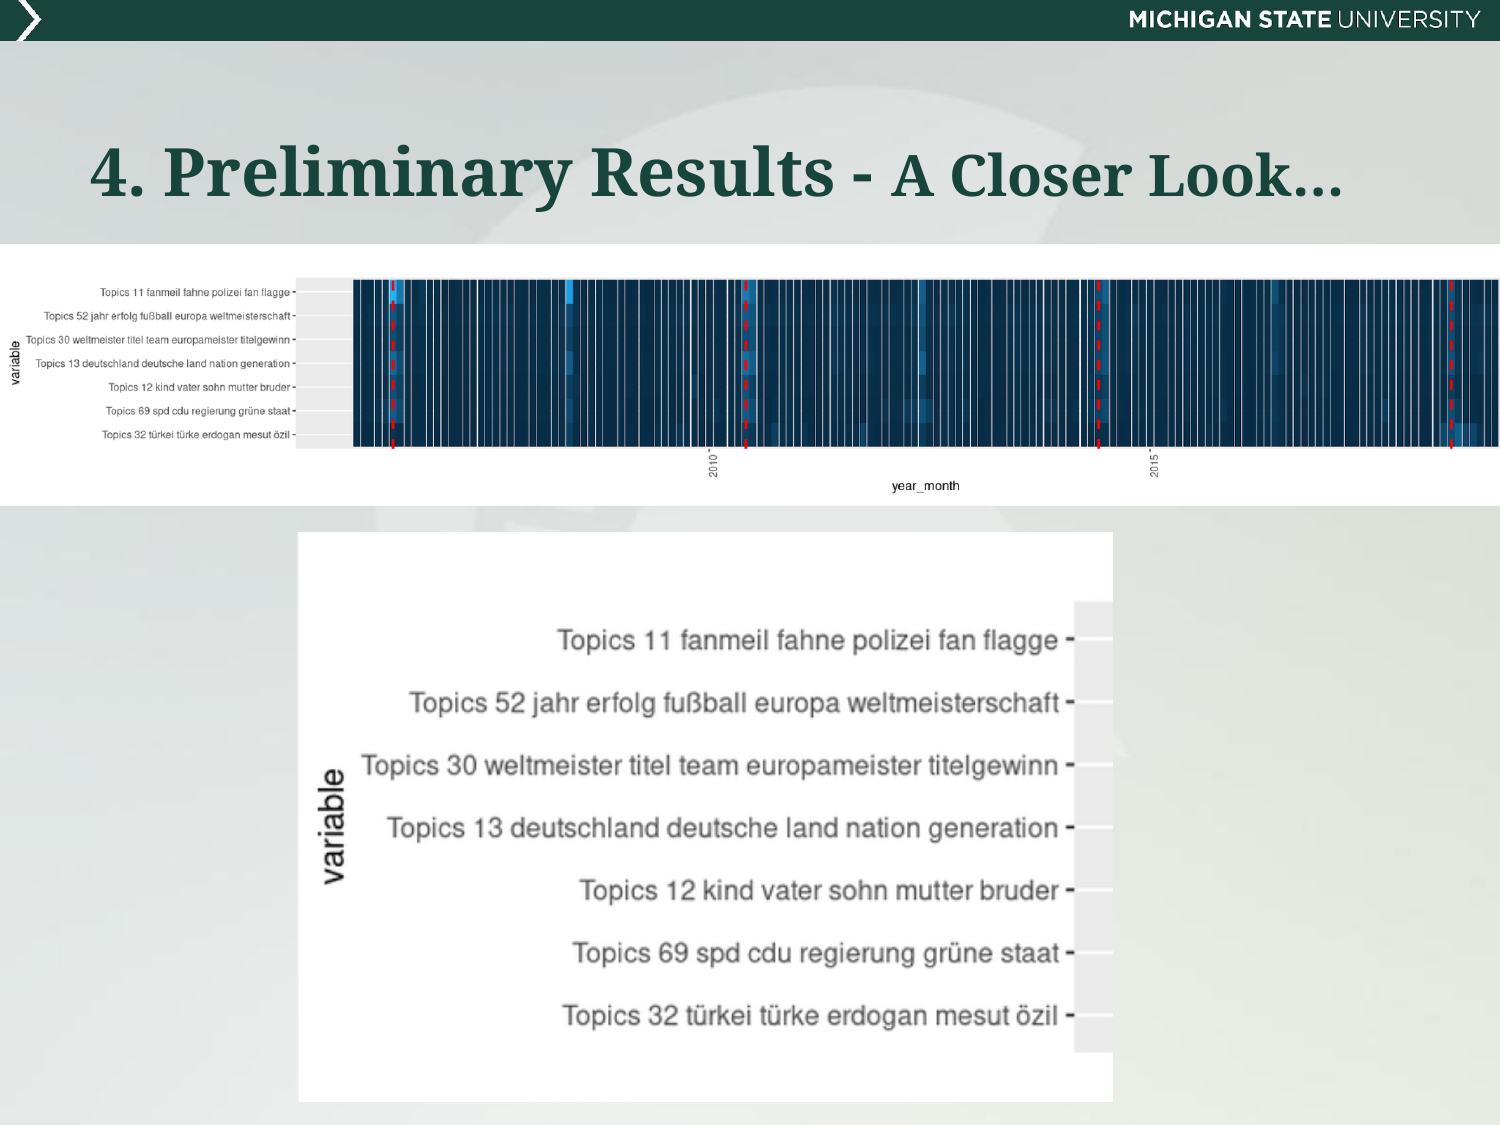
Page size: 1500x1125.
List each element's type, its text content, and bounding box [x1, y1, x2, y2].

picture [0, 0, 1500, 1125]
title 4. Preliminary Results - A Closer Look… [75, 122, 1425, 242]
